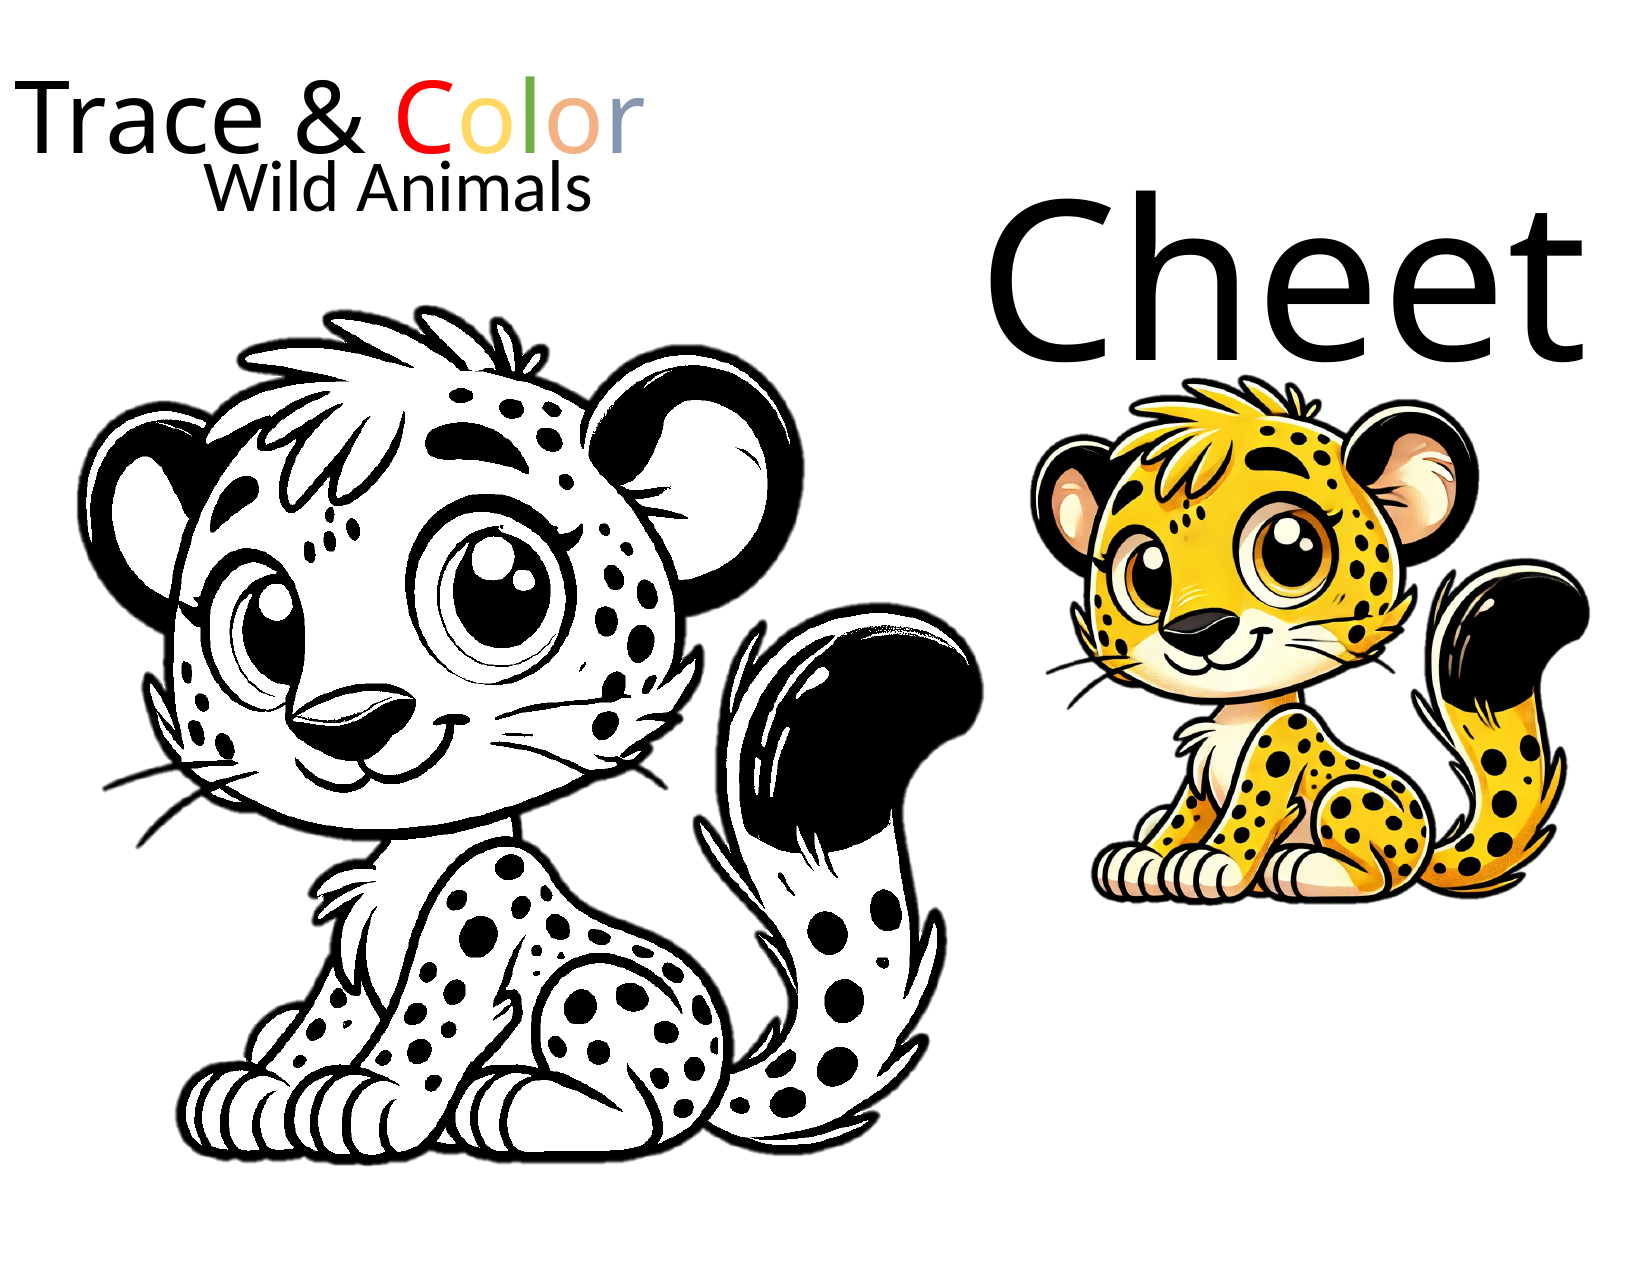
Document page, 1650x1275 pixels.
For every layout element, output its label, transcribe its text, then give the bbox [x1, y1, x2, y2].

text_box Trace & Color [0, 45, 827, 181]
text_box Cheetah [915, 130, 1650, 680]
picture [59, 268, 985, 1194]
text_box Wild Animals [14, 130, 783, 234]
picture [1019, 352, 1591, 923]
